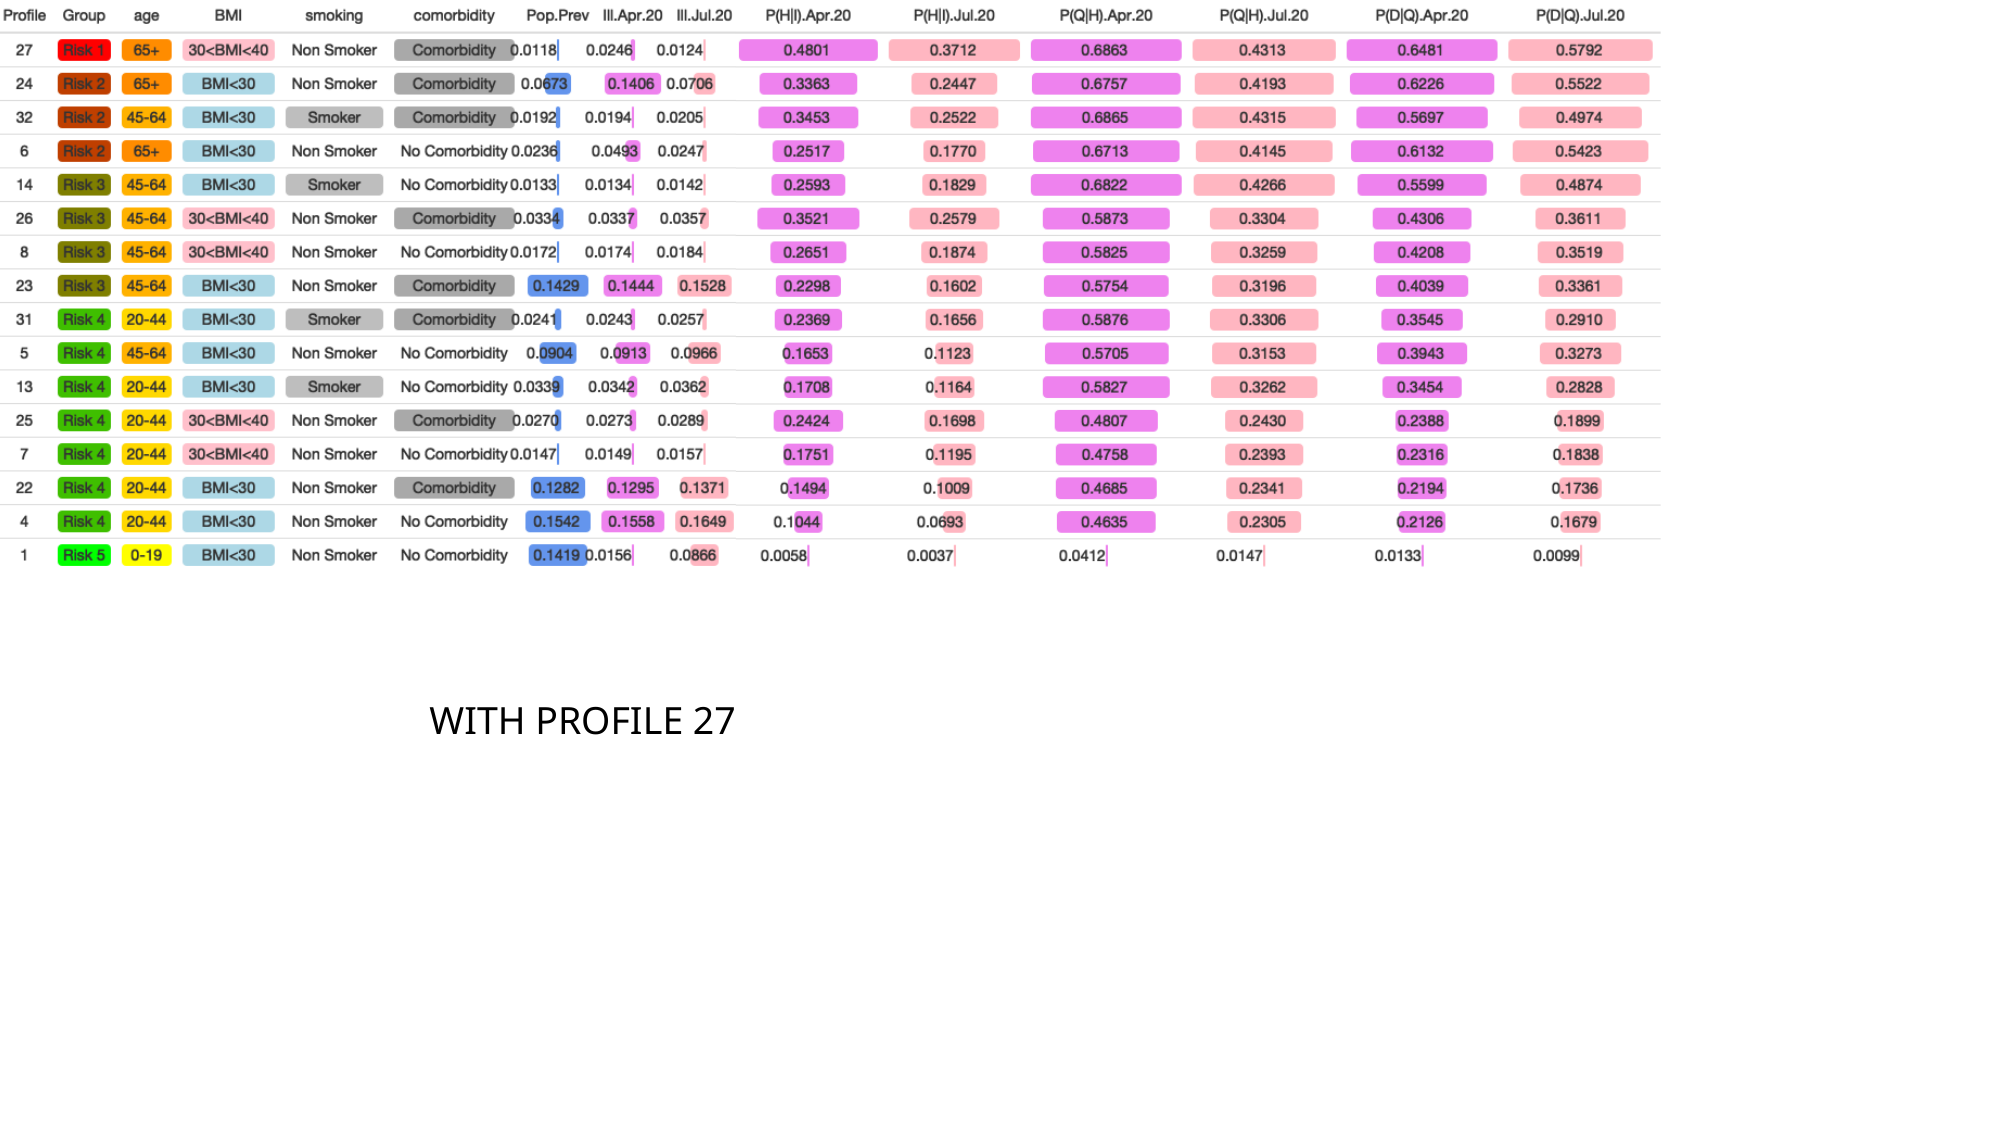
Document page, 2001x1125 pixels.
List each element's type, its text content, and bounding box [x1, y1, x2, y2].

text_box WITH PROFILE 27 [414, 689, 1313, 750]
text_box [0, 0, 1661, 572]
